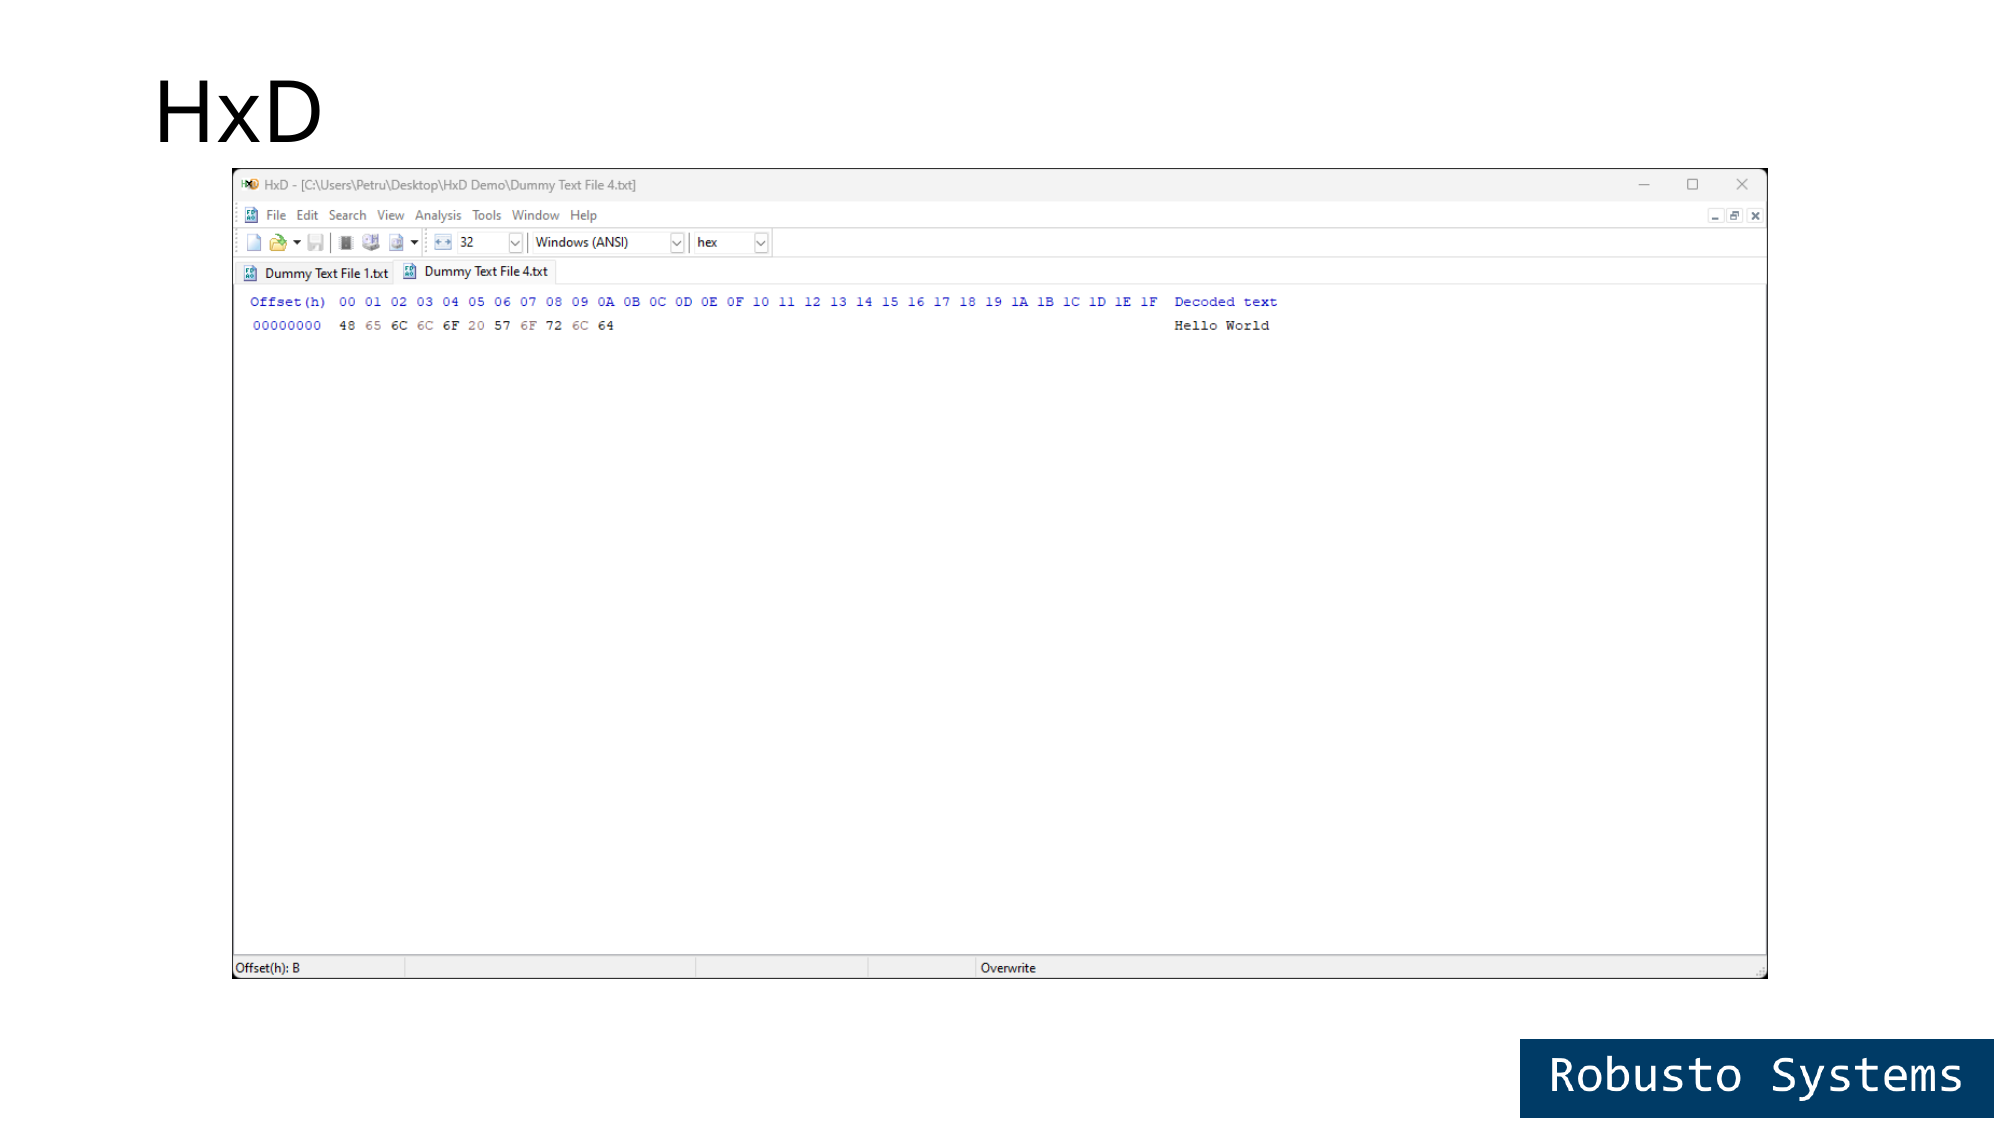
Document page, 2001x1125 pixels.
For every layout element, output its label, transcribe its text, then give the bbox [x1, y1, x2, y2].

picture [232, 168, 1768, 979]
text_box HxD [137, 59, 1863, 169]
picture [1520, 1039, 1994, 1119]
